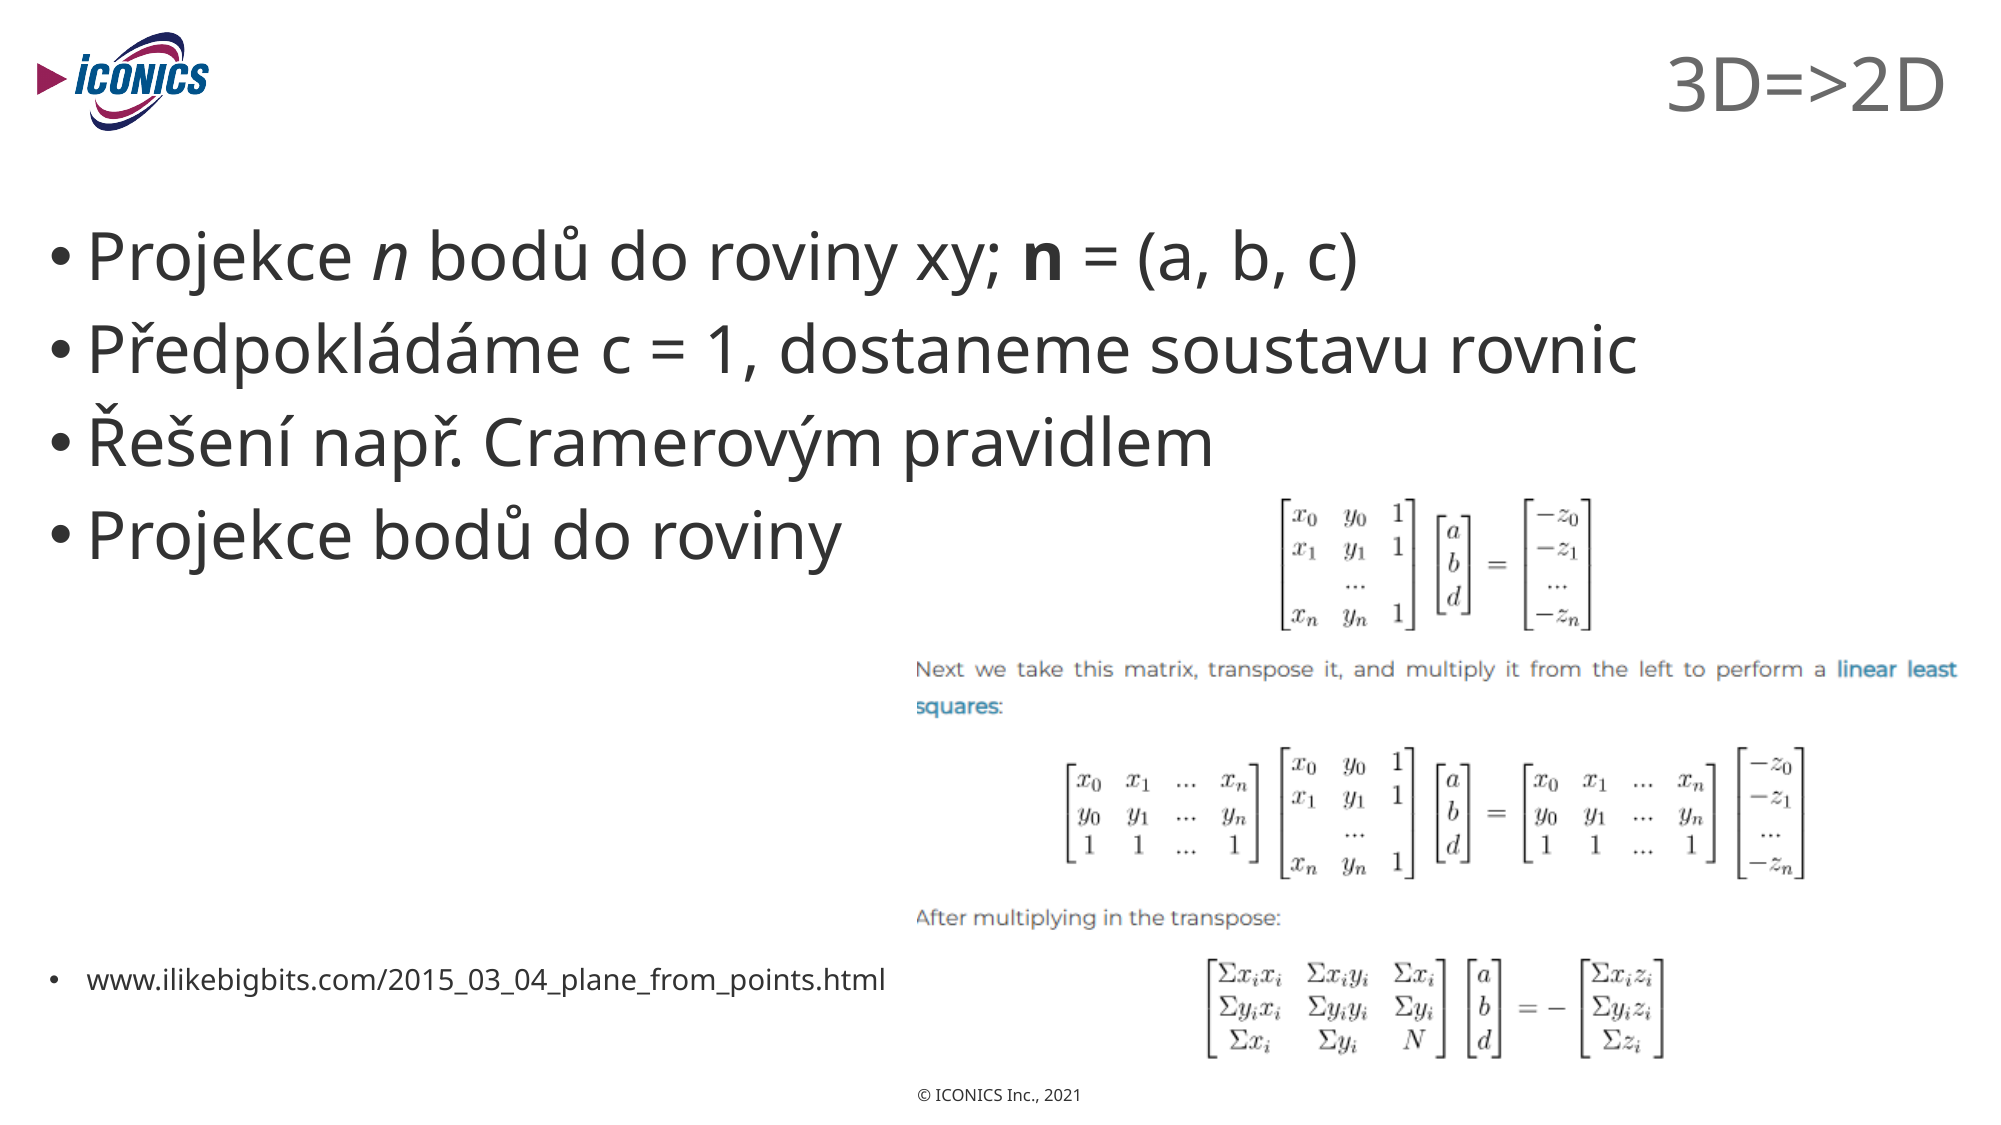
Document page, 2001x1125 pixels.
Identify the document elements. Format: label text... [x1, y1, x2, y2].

title 3D=>2D [270, 23, 1963, 150]
picture [916, 479, 1966, 1065]
list Projekce n bodů do roviny xy; n = (a, b, c) Předpokládáme c = 1, dostaneme soustavu rovnic Řešení např. Cramerovým pravidlem Projekce bodů do roviny www.ilikebigbits.com/2015_03_04_plane_from_points.html [34, 216, 1963, 1065]
picture [37, 32, 209, 131]
